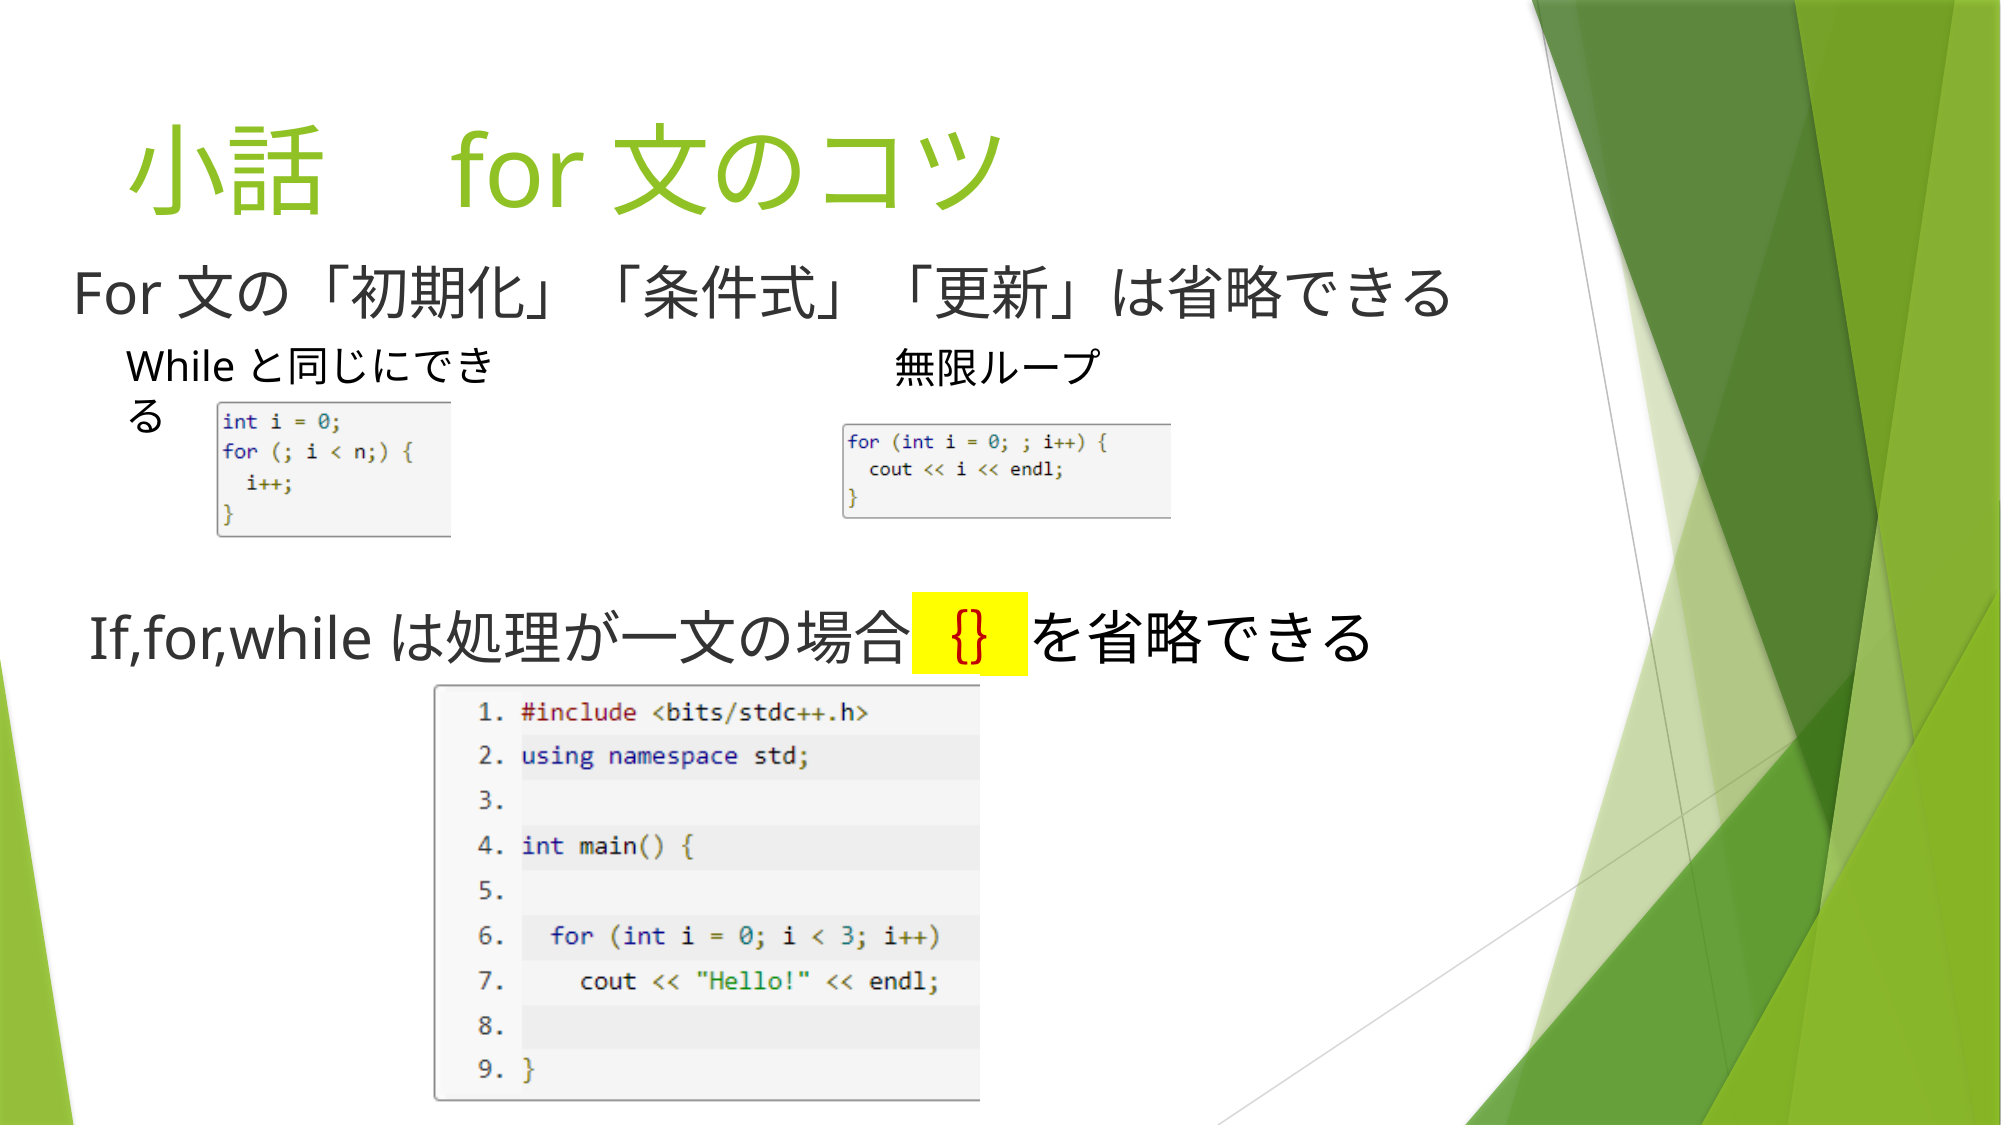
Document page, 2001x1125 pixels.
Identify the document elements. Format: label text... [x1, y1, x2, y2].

picture [416, 674, 980, 1107]
text_box If,for,whileは処理が一文の場合｛｝を省略できる [74, 593, 1725, 729]
list For文の「初期化」「条件式」「更新」は省略できる [57, 249, 1709, 384]
text_box 無限ループ [880, 334, 1120, 399]
picture [210, 398, 452, 549]
text_box Whileと同じにできる [111, 332, 552, 448]
title 小話 for文のコツ [111, 99, 1522, 249]
picture [829, 409, 1171, 532]
